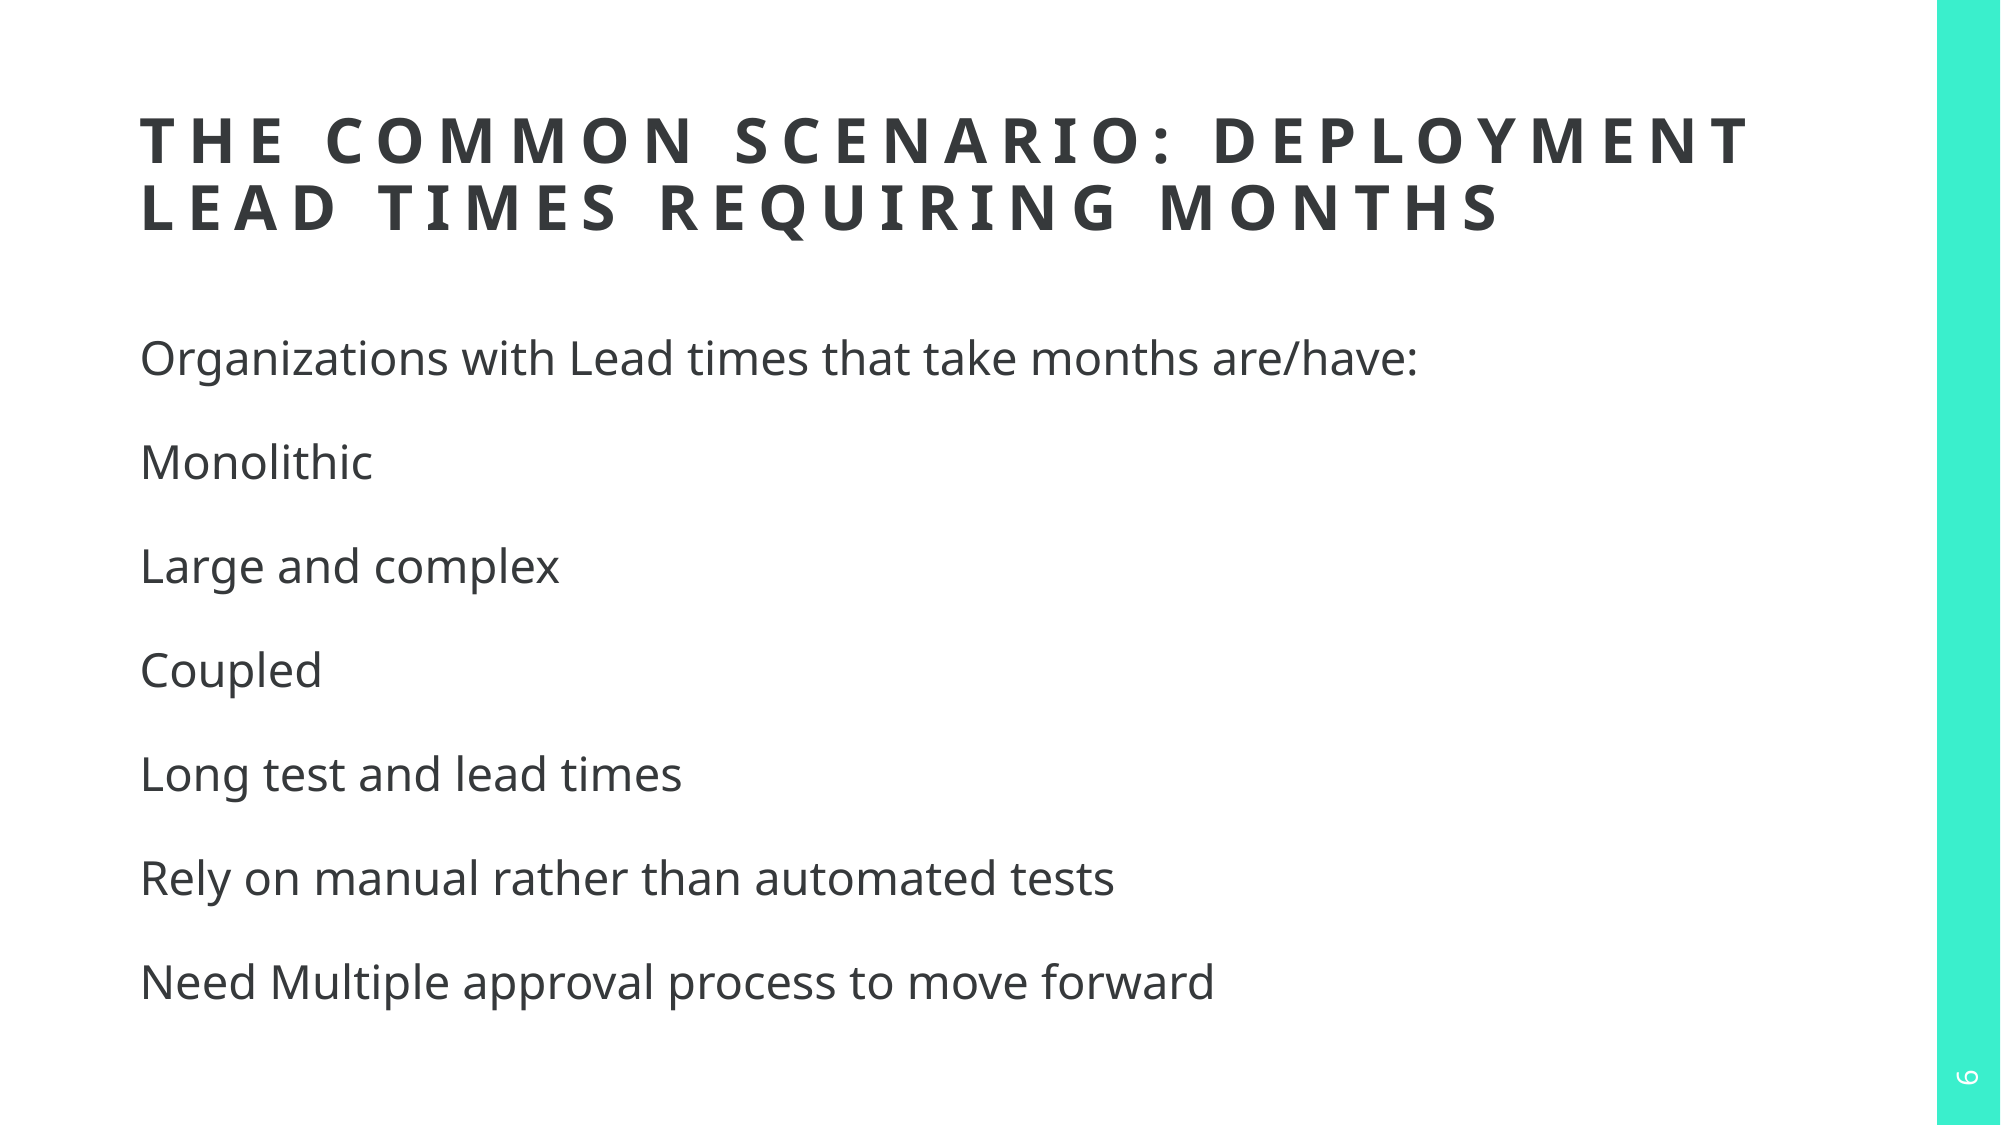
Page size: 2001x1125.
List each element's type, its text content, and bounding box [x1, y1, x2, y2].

slide_number 6 [1937, 1032, 2000, 1125]
title The Common Scenario: Deployment Lead Times Requiring Months [139, 29, 1800, 245]
list Organizations with Lead times that take months are/have: Monolithic Large and complex Coupled Long test and lead times Rely on manual rather than automated tests Need Multiple approval process to move forward [139, 299, 1801, 1014]
